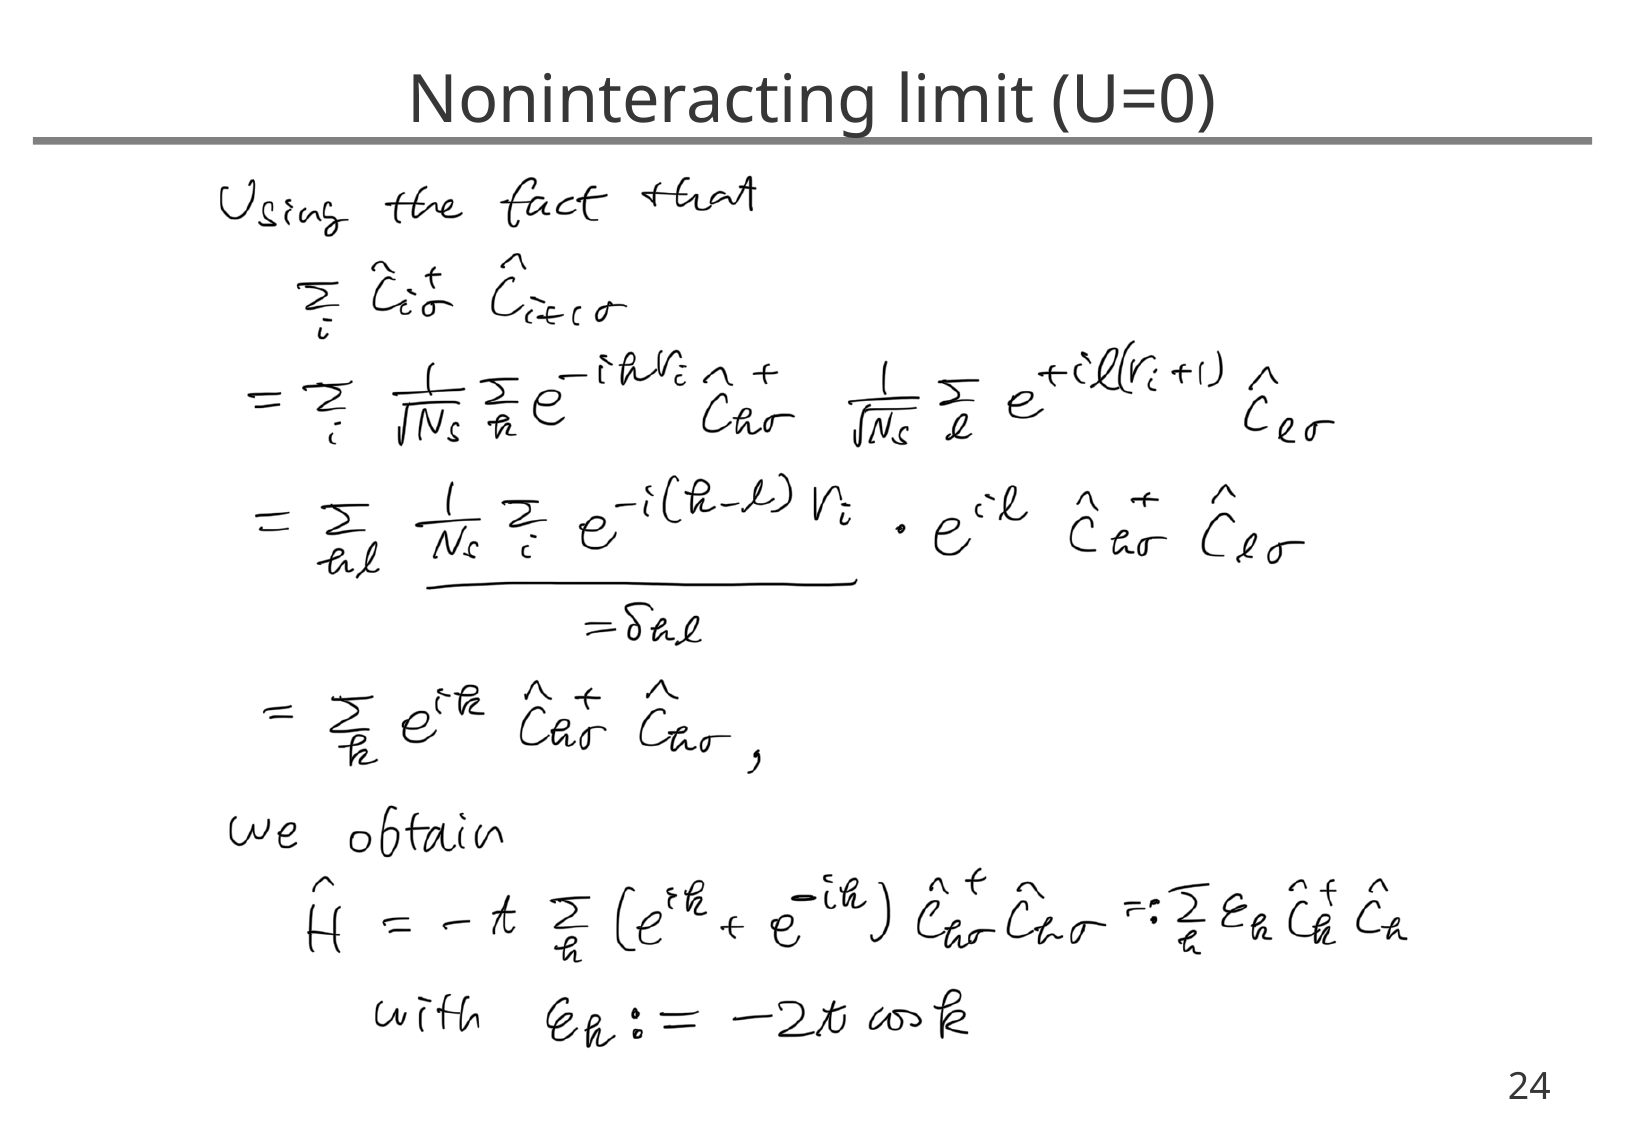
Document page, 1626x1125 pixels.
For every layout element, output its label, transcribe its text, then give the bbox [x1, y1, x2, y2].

picture [126, 159, 1502, 1107]
slide_number 24 [1502, 1054, 1597, 1107]
title Noninteracting limit (U=0) [44, 48, 1581, 130]
